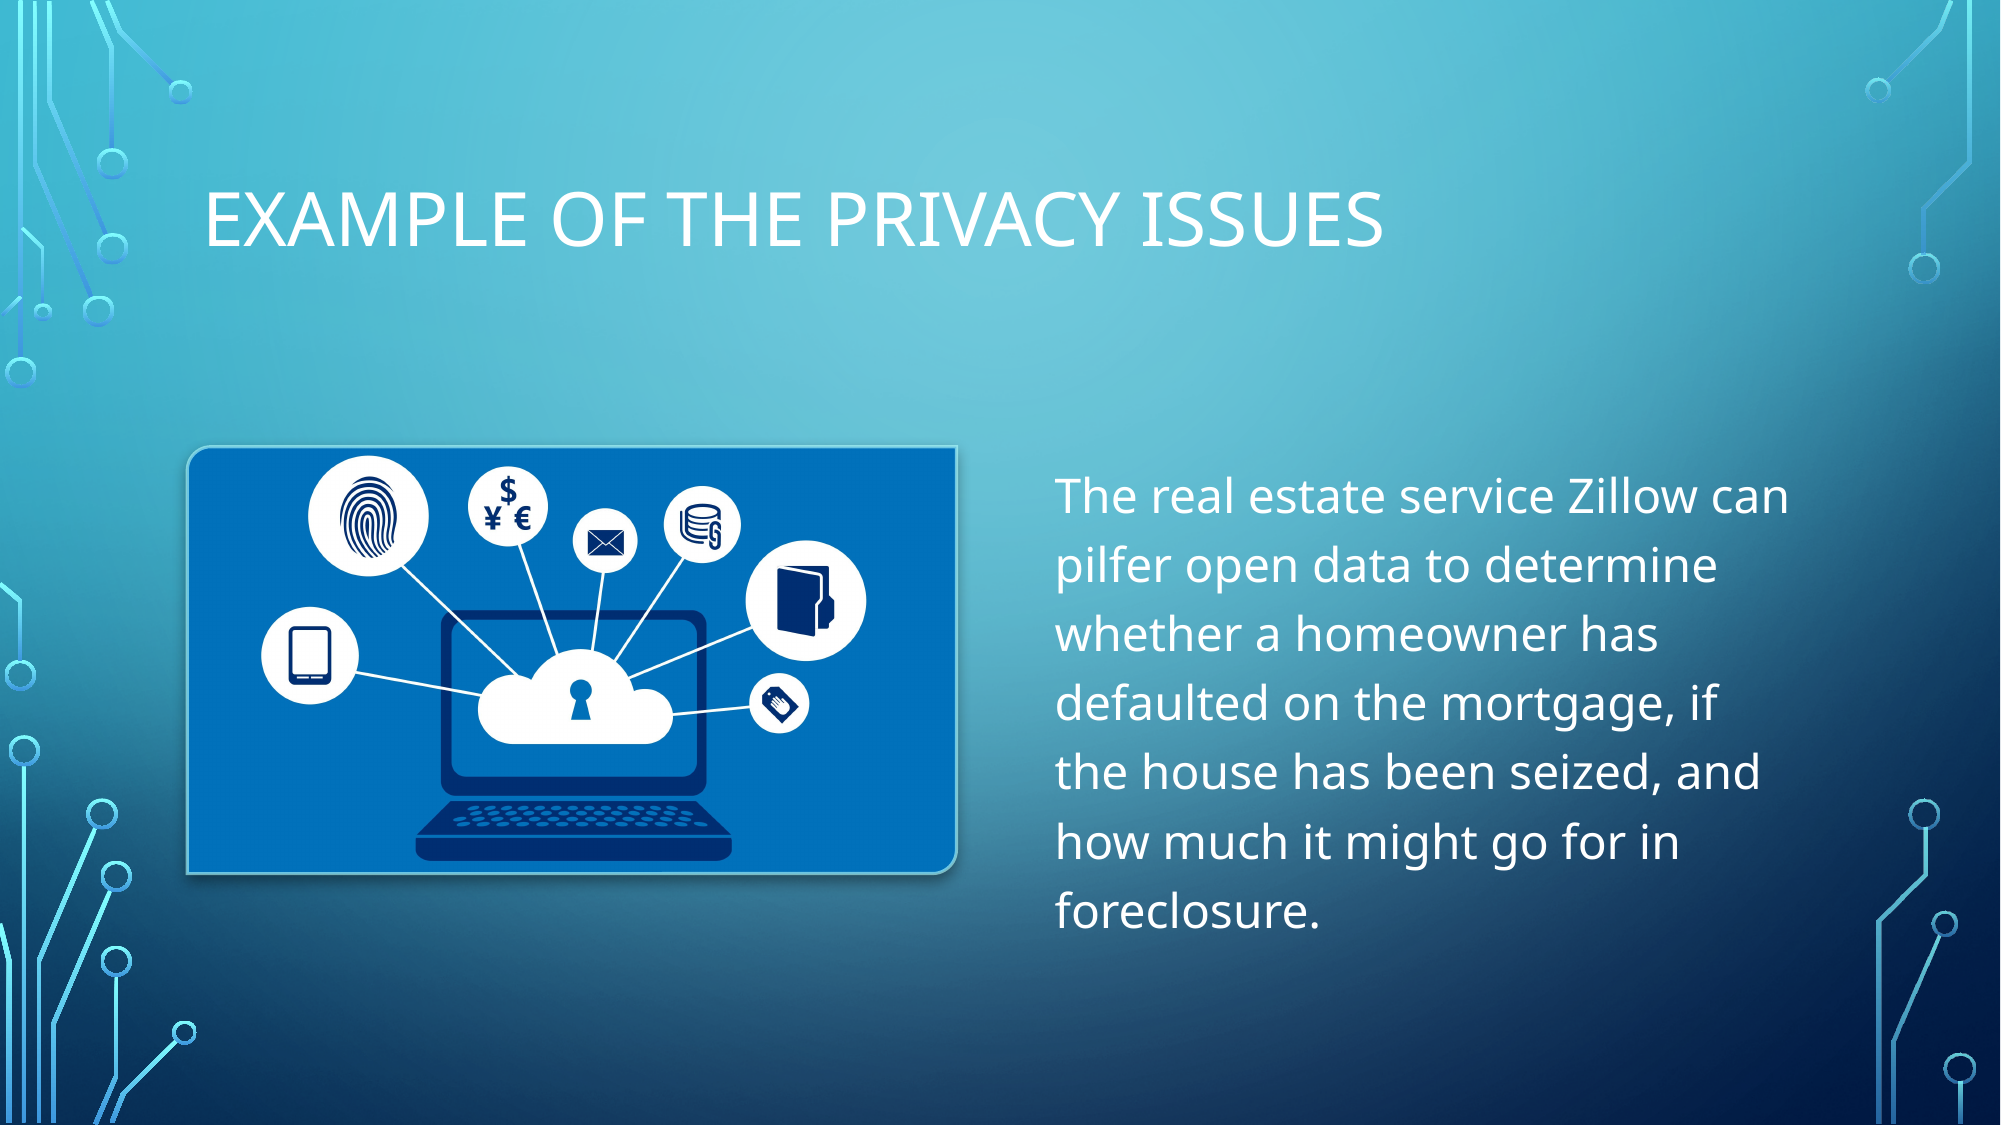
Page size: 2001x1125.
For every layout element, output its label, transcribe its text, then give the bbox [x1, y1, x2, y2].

picture [186, 446, 957, 874]
title Example of the Privacy issues [187, 101, 1813, 344]
list The real estate service Zillow can pilfer open data to determine whether a homeowner has defaulted on the mortgage, if the house has been seized, and how much it might go for in foreclosure. [1039, 369, 1813, 950]
